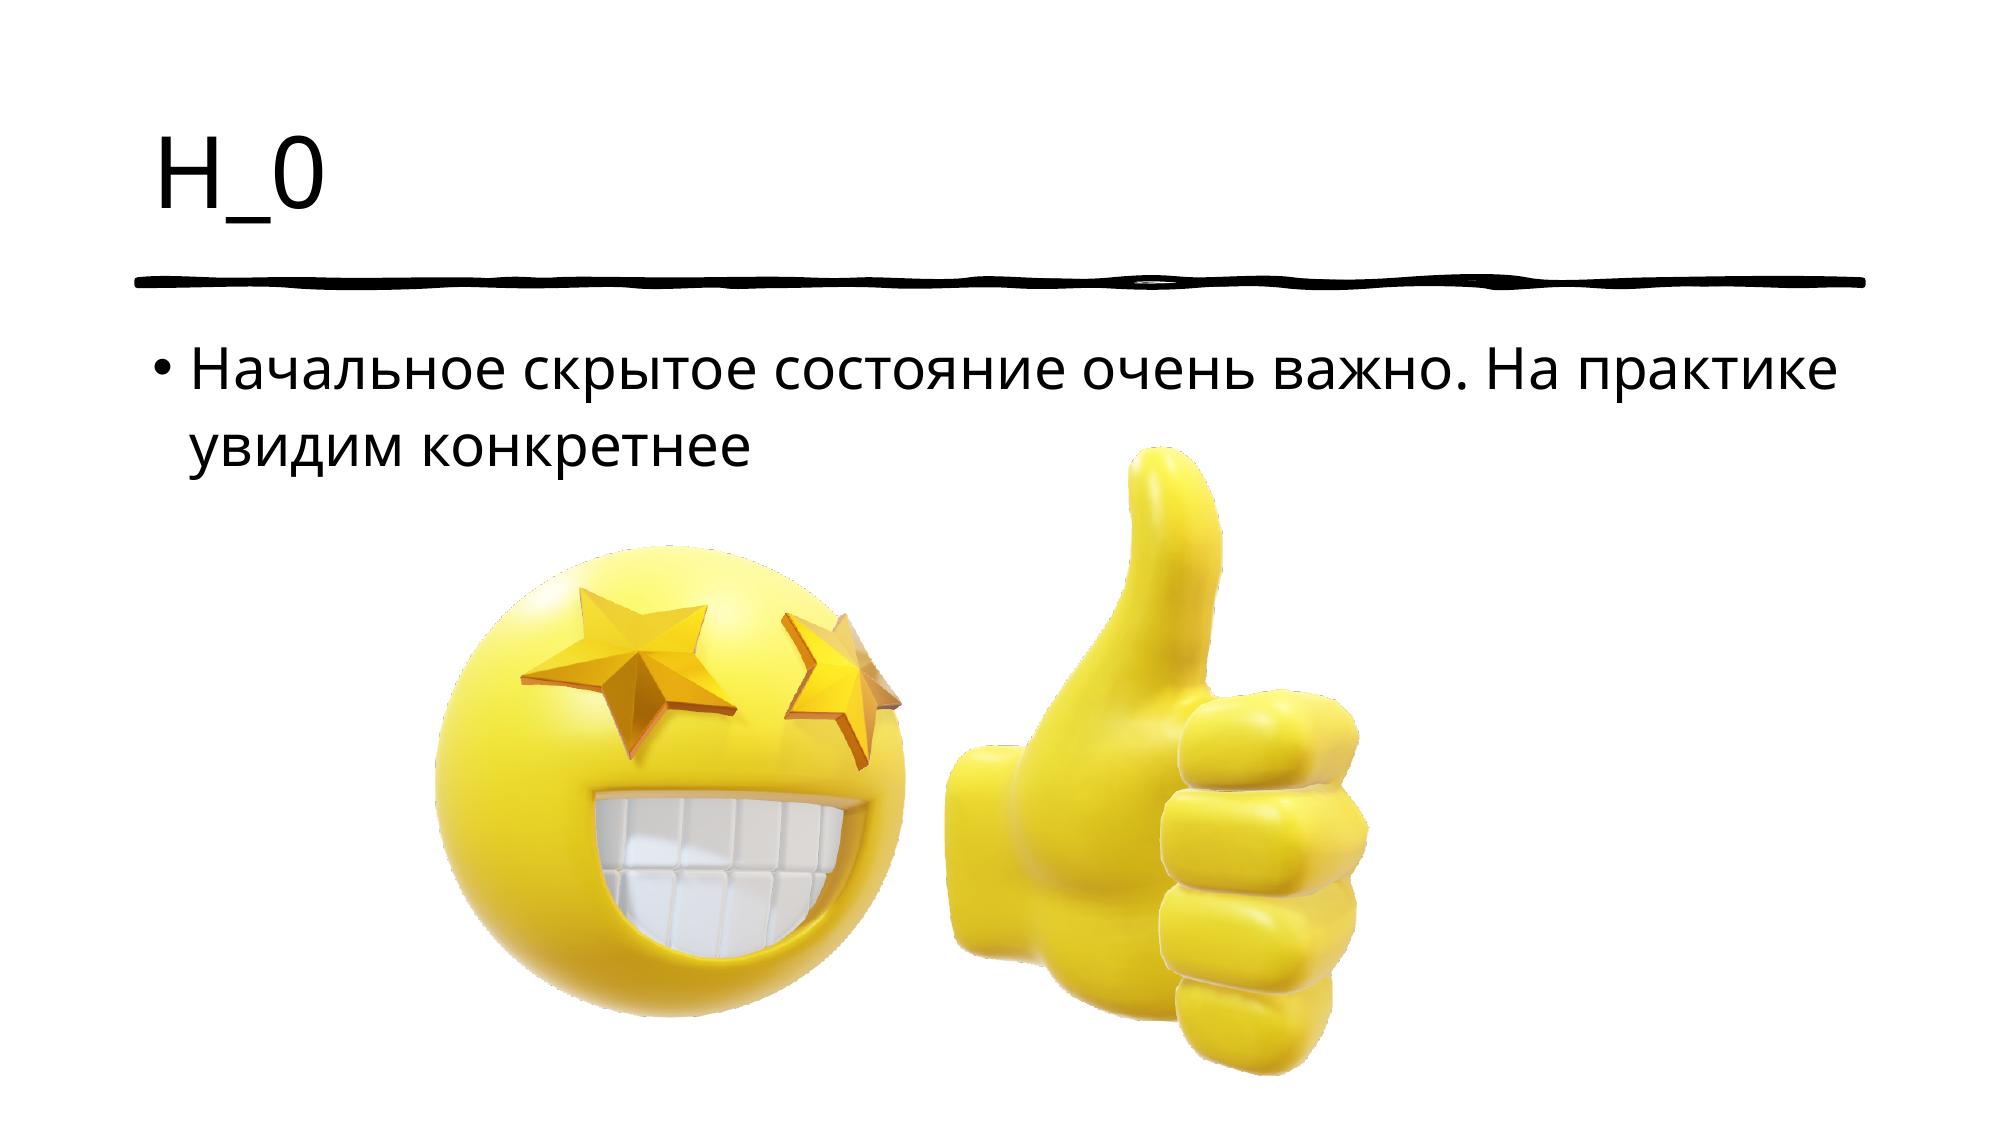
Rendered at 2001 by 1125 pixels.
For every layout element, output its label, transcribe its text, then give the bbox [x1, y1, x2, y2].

title H_0 [137, 59, 1863, 278]
list Начальное скрытое состояние очень важно. На практике увидим конкретнее [137, 316, 1863, 1014]
picture [428, 397, 1374, 1083]
